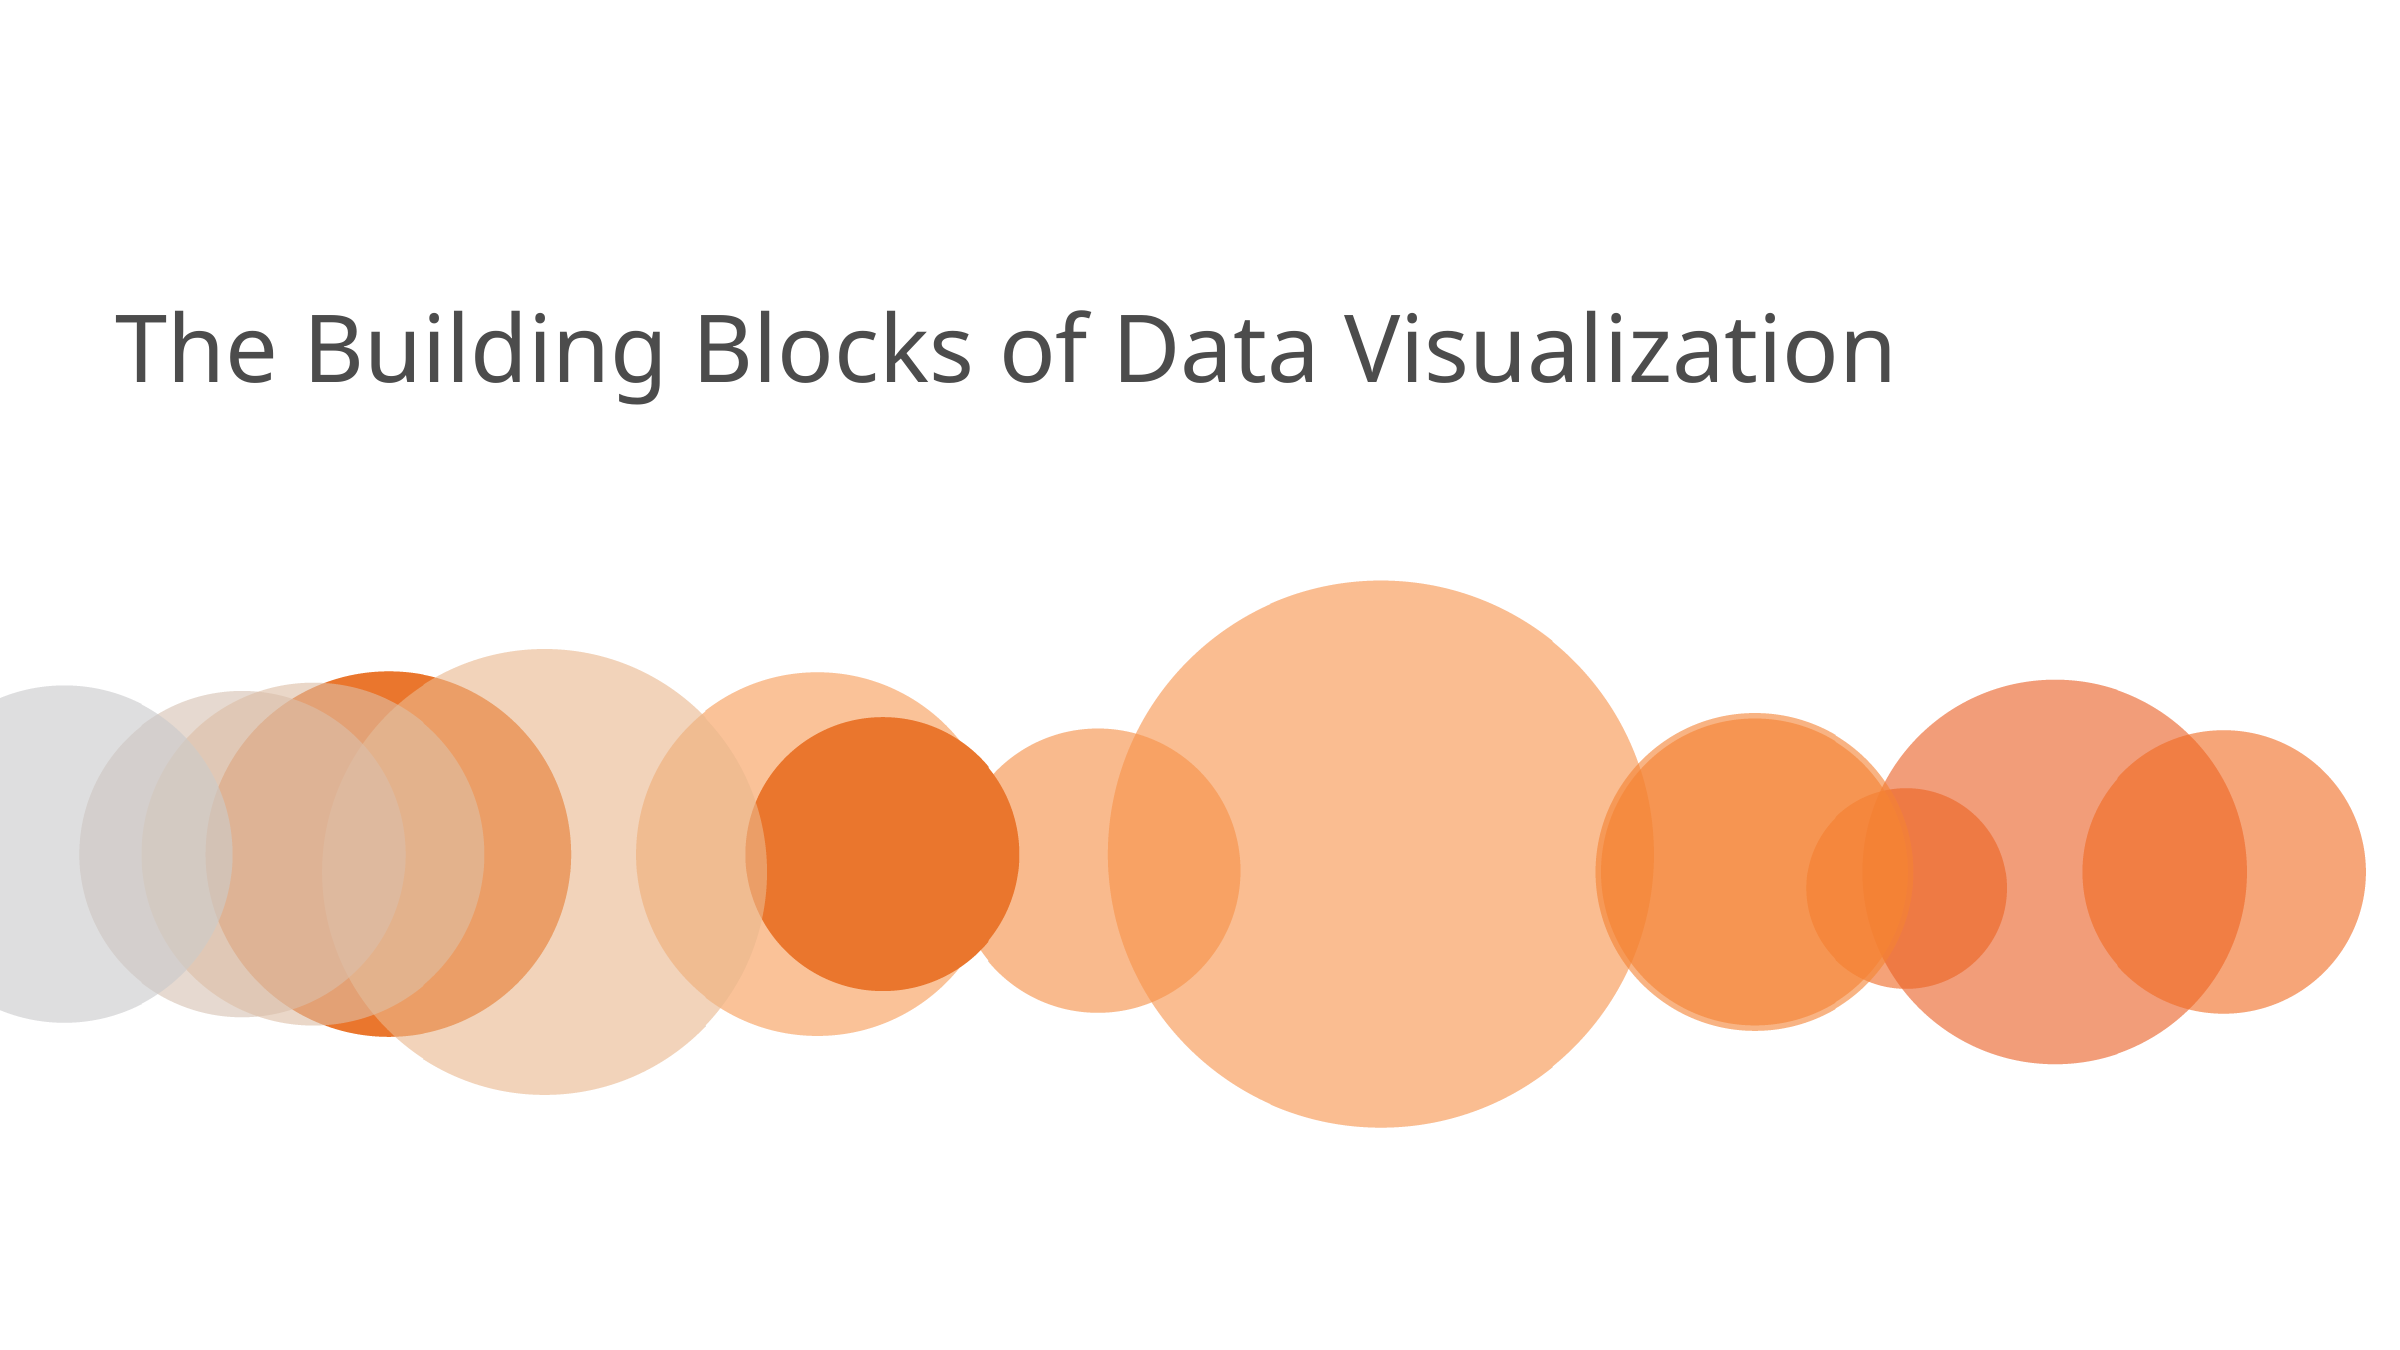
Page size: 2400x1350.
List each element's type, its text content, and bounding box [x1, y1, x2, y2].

picture [0, 483, 2400, 1263]
list The Building Blocks of Data Visualization [115, 310, 2289, 402]
